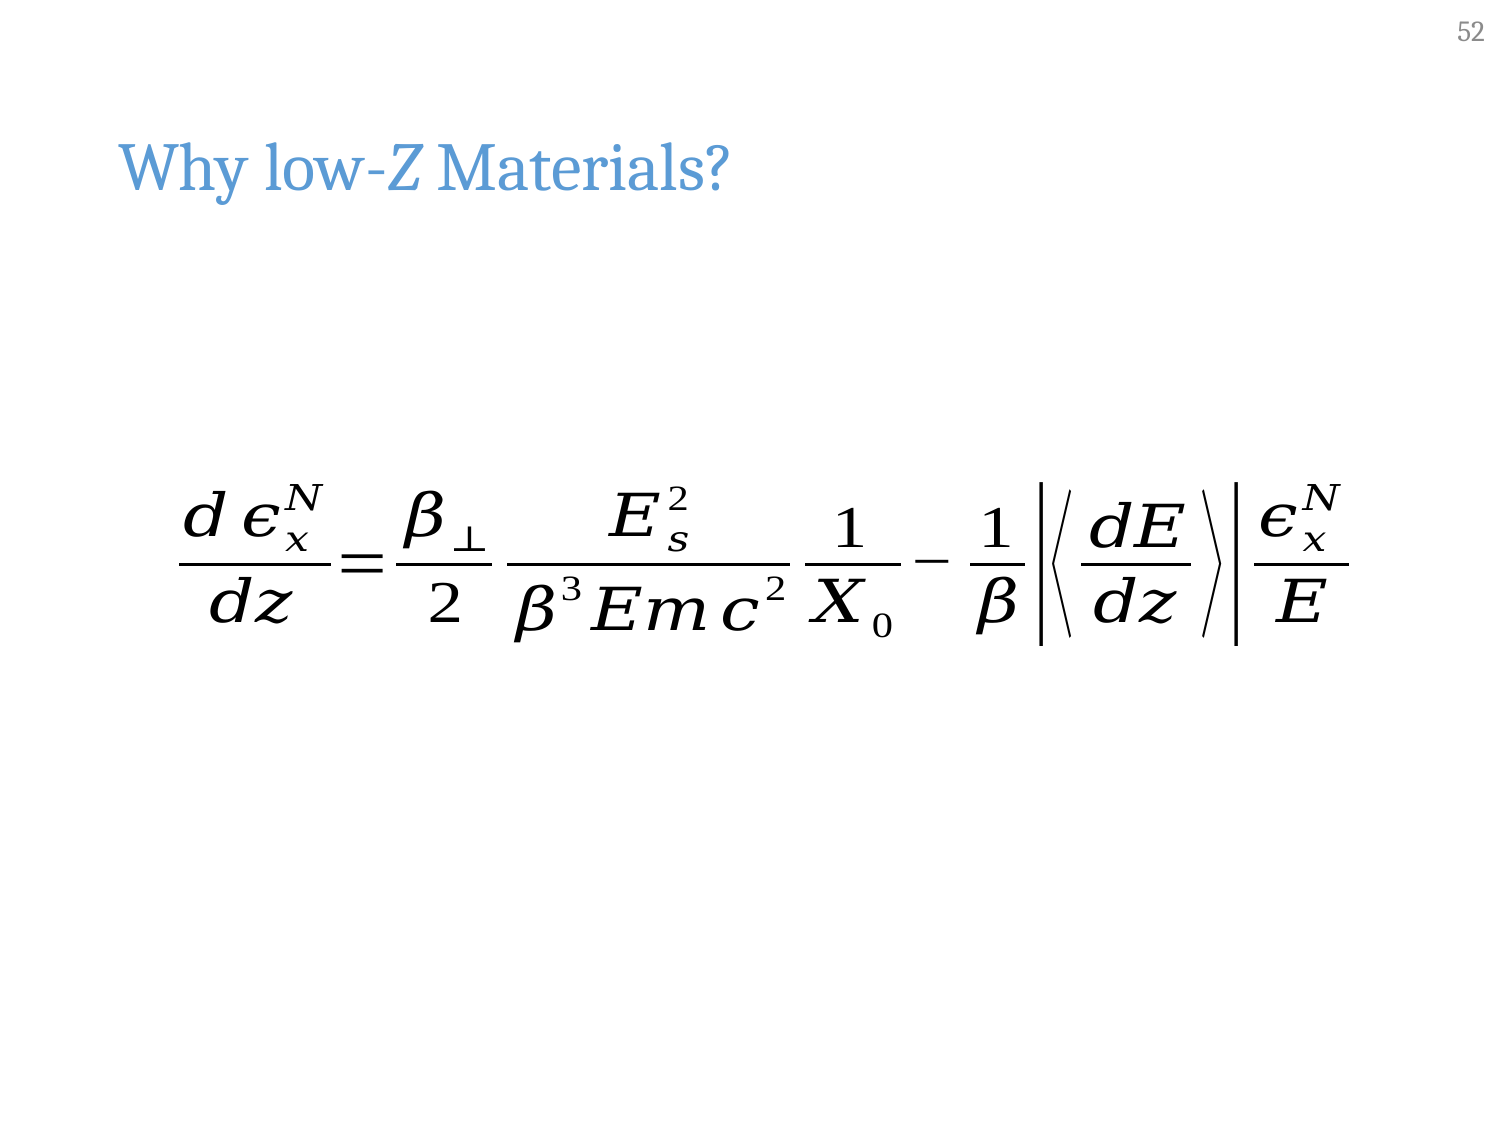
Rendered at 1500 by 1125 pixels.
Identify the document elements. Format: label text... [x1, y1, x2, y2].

slide_number 52 [1162, 0, 1500, 60]
title Why low-Z Materials? [103, 59, 1397, 278]
